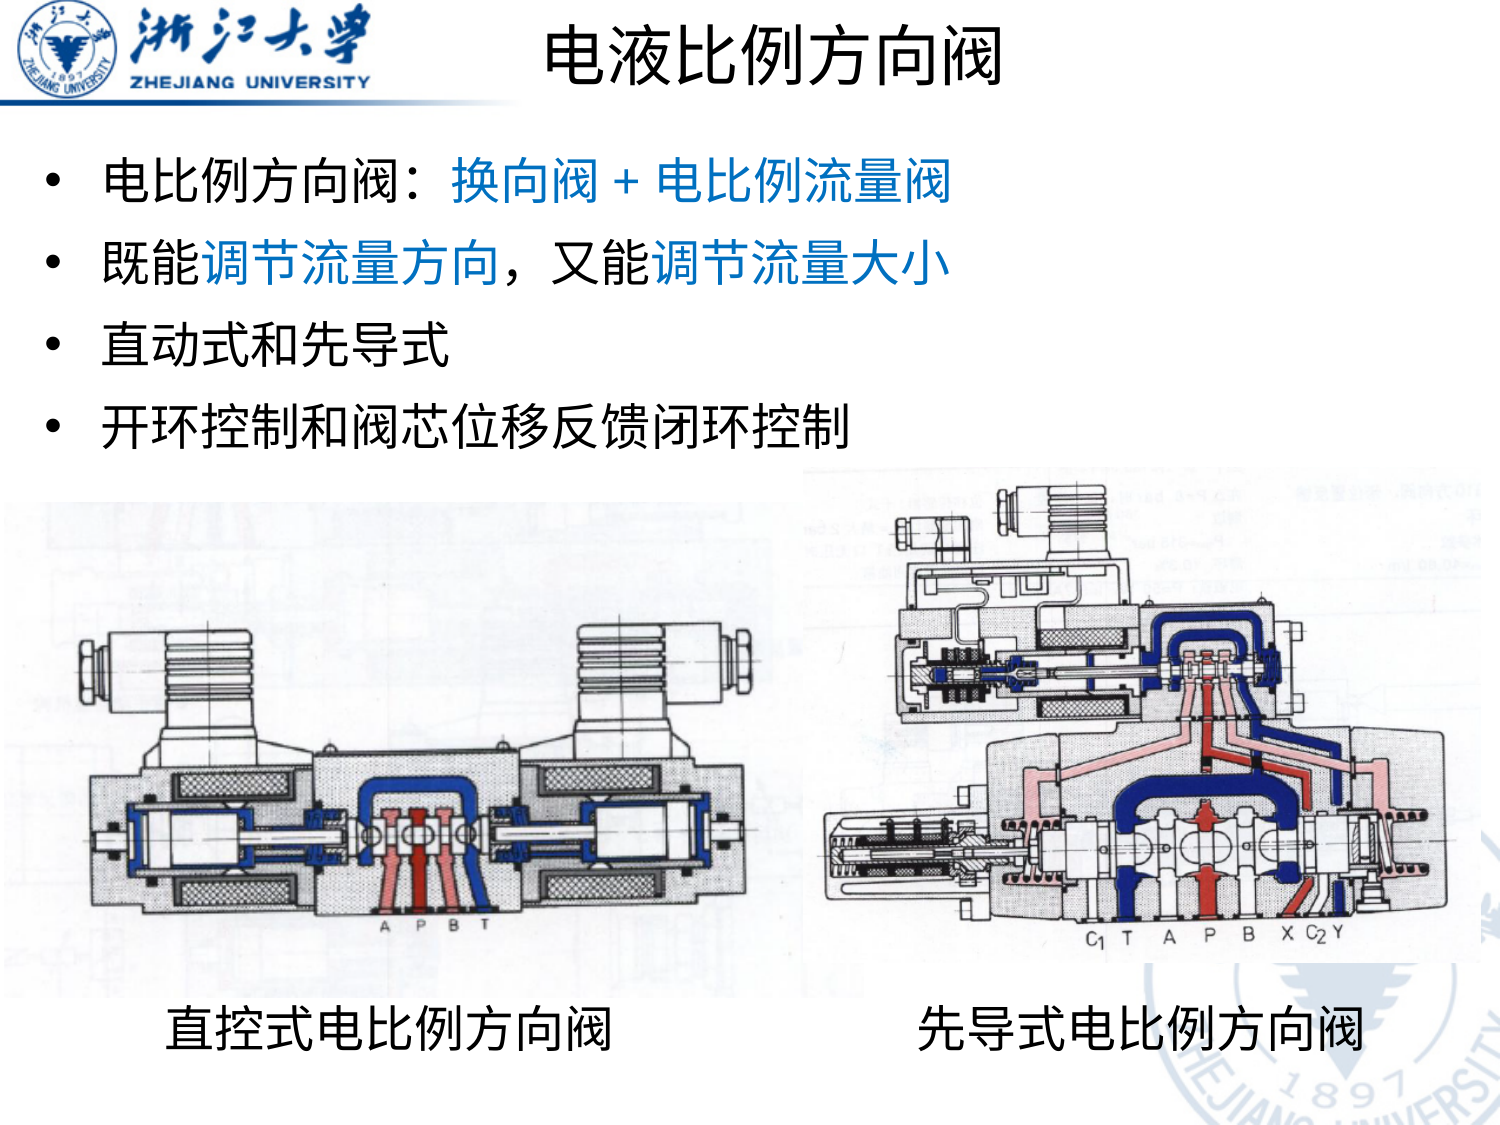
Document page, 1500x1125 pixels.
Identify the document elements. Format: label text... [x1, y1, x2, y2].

text_box 先导式电比例方向阀 [852, 993, 1431, 1062]
title 电液比例方向阀 [241, 3, 1305, 106]
list 电比例方向阀：换向阀+电比例流量阀 既能调节流量方向，又能调节流量大小 直动式和先导式 开环控制和阀芯位移反馈闭环控制 [29, 129, 1477, 480]
text_box 直控式电比例方向阀 [100, 1006, 679, 1062]
picture [0, 0, 1500, 1125]
